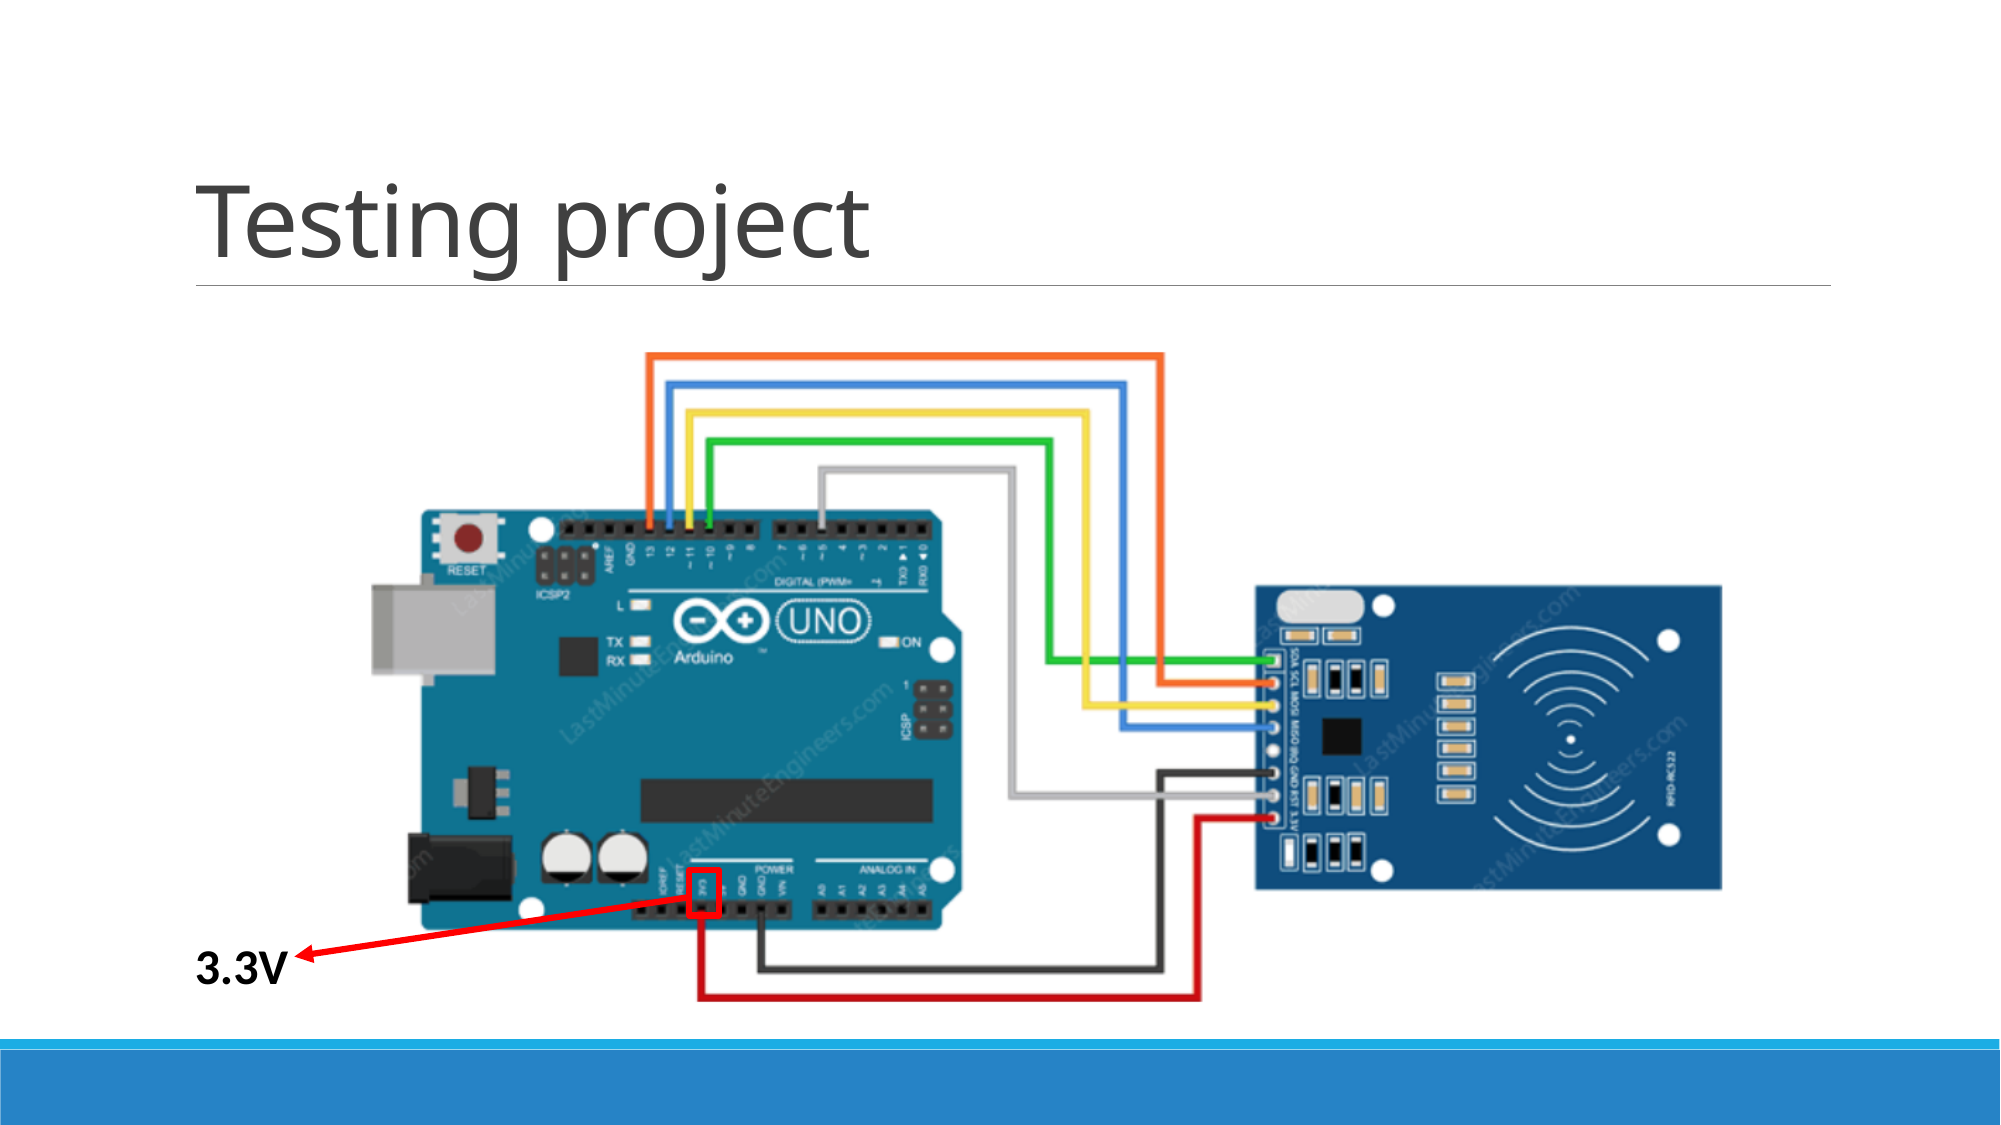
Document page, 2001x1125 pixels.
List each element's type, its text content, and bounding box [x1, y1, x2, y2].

text_box 3.3V [179, 926, 312, 1002]
picture [353, 309, 1796, 1019]
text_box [293, 896, 690, 957]
title Testing project [180, 47, 1830, 285]
